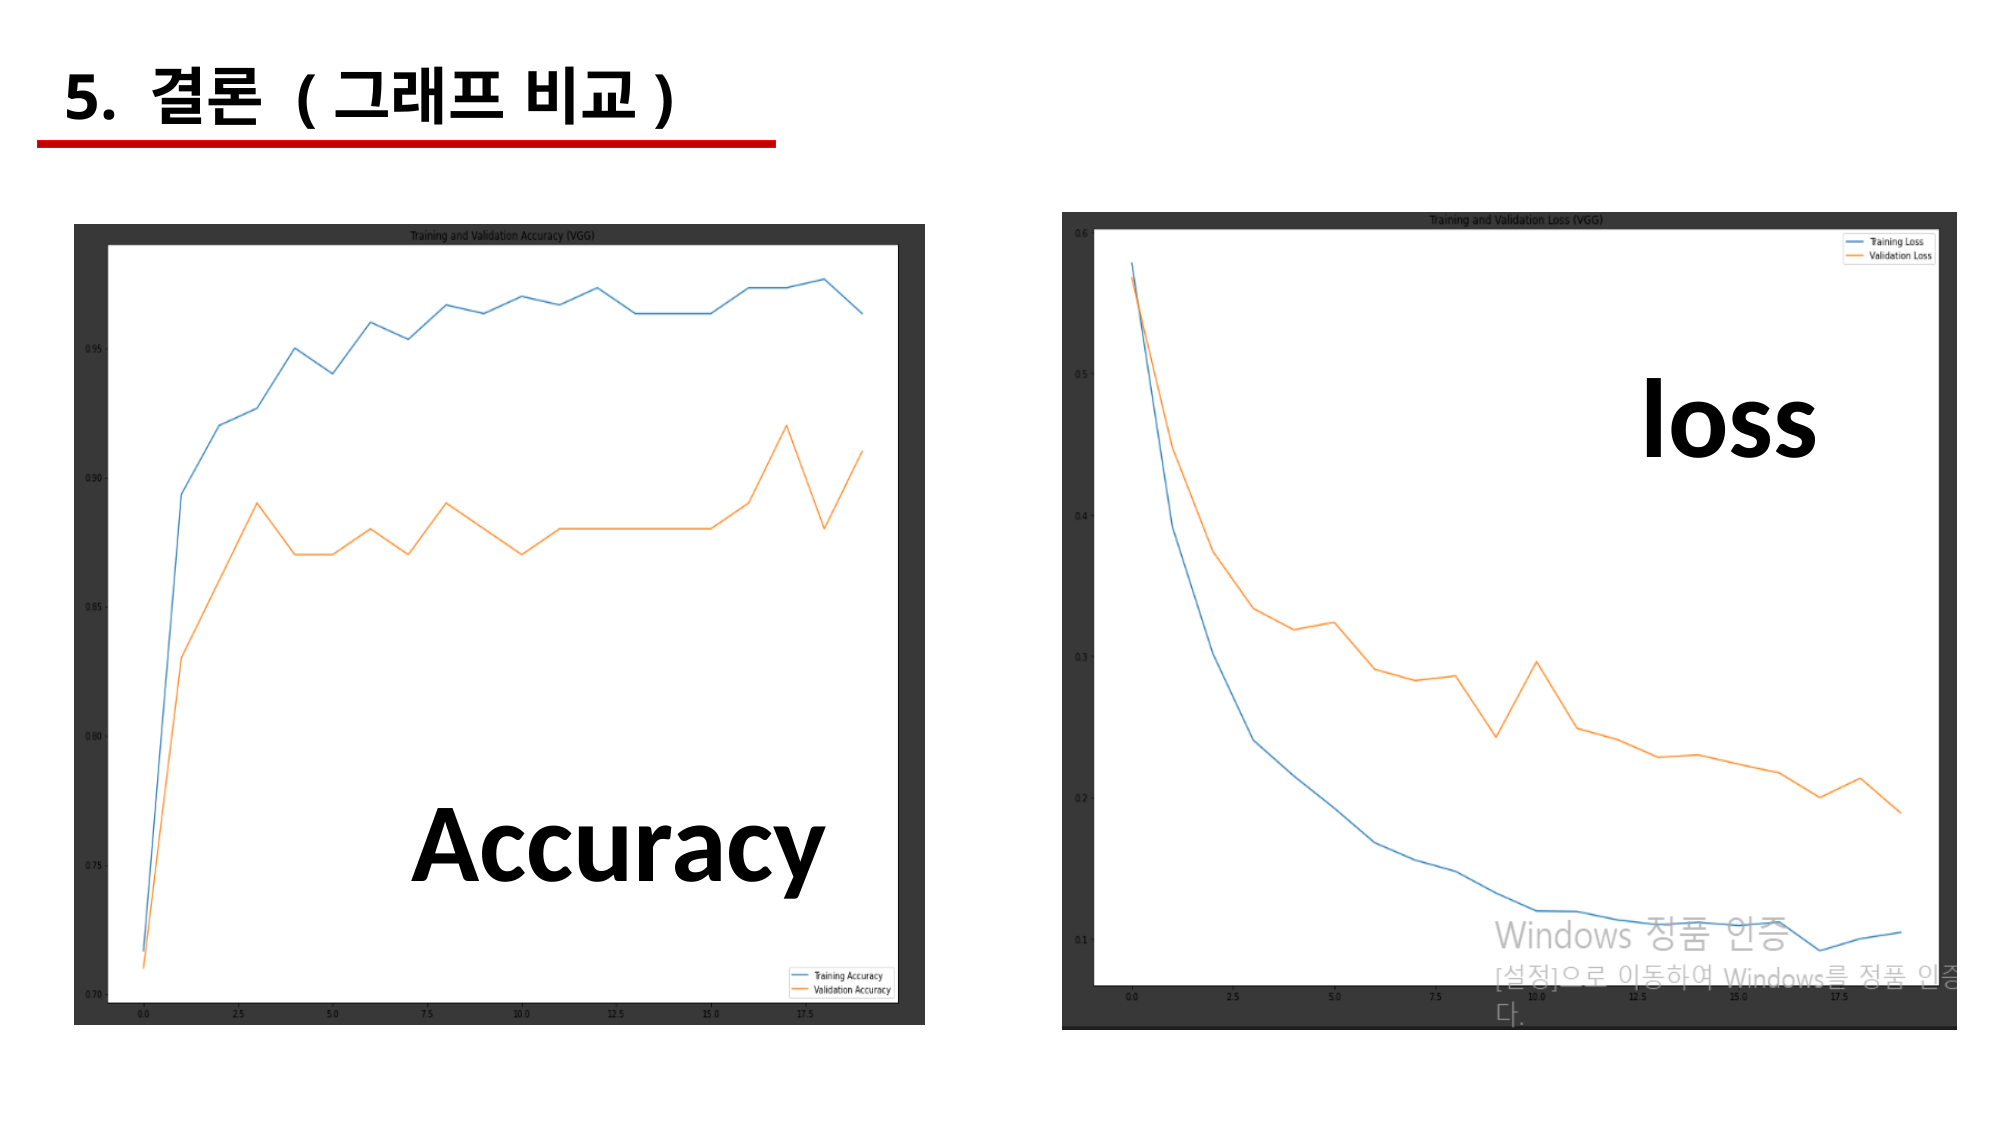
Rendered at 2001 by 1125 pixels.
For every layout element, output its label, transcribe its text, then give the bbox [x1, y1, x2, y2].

picture [1062, 212, 1957, 1030]
text_box 5. 결론 (그래프 비교) [50, 50, 1075, 140]
text_box [35, 138, 777, 150]
picture [74, 224, 926, 1026]
